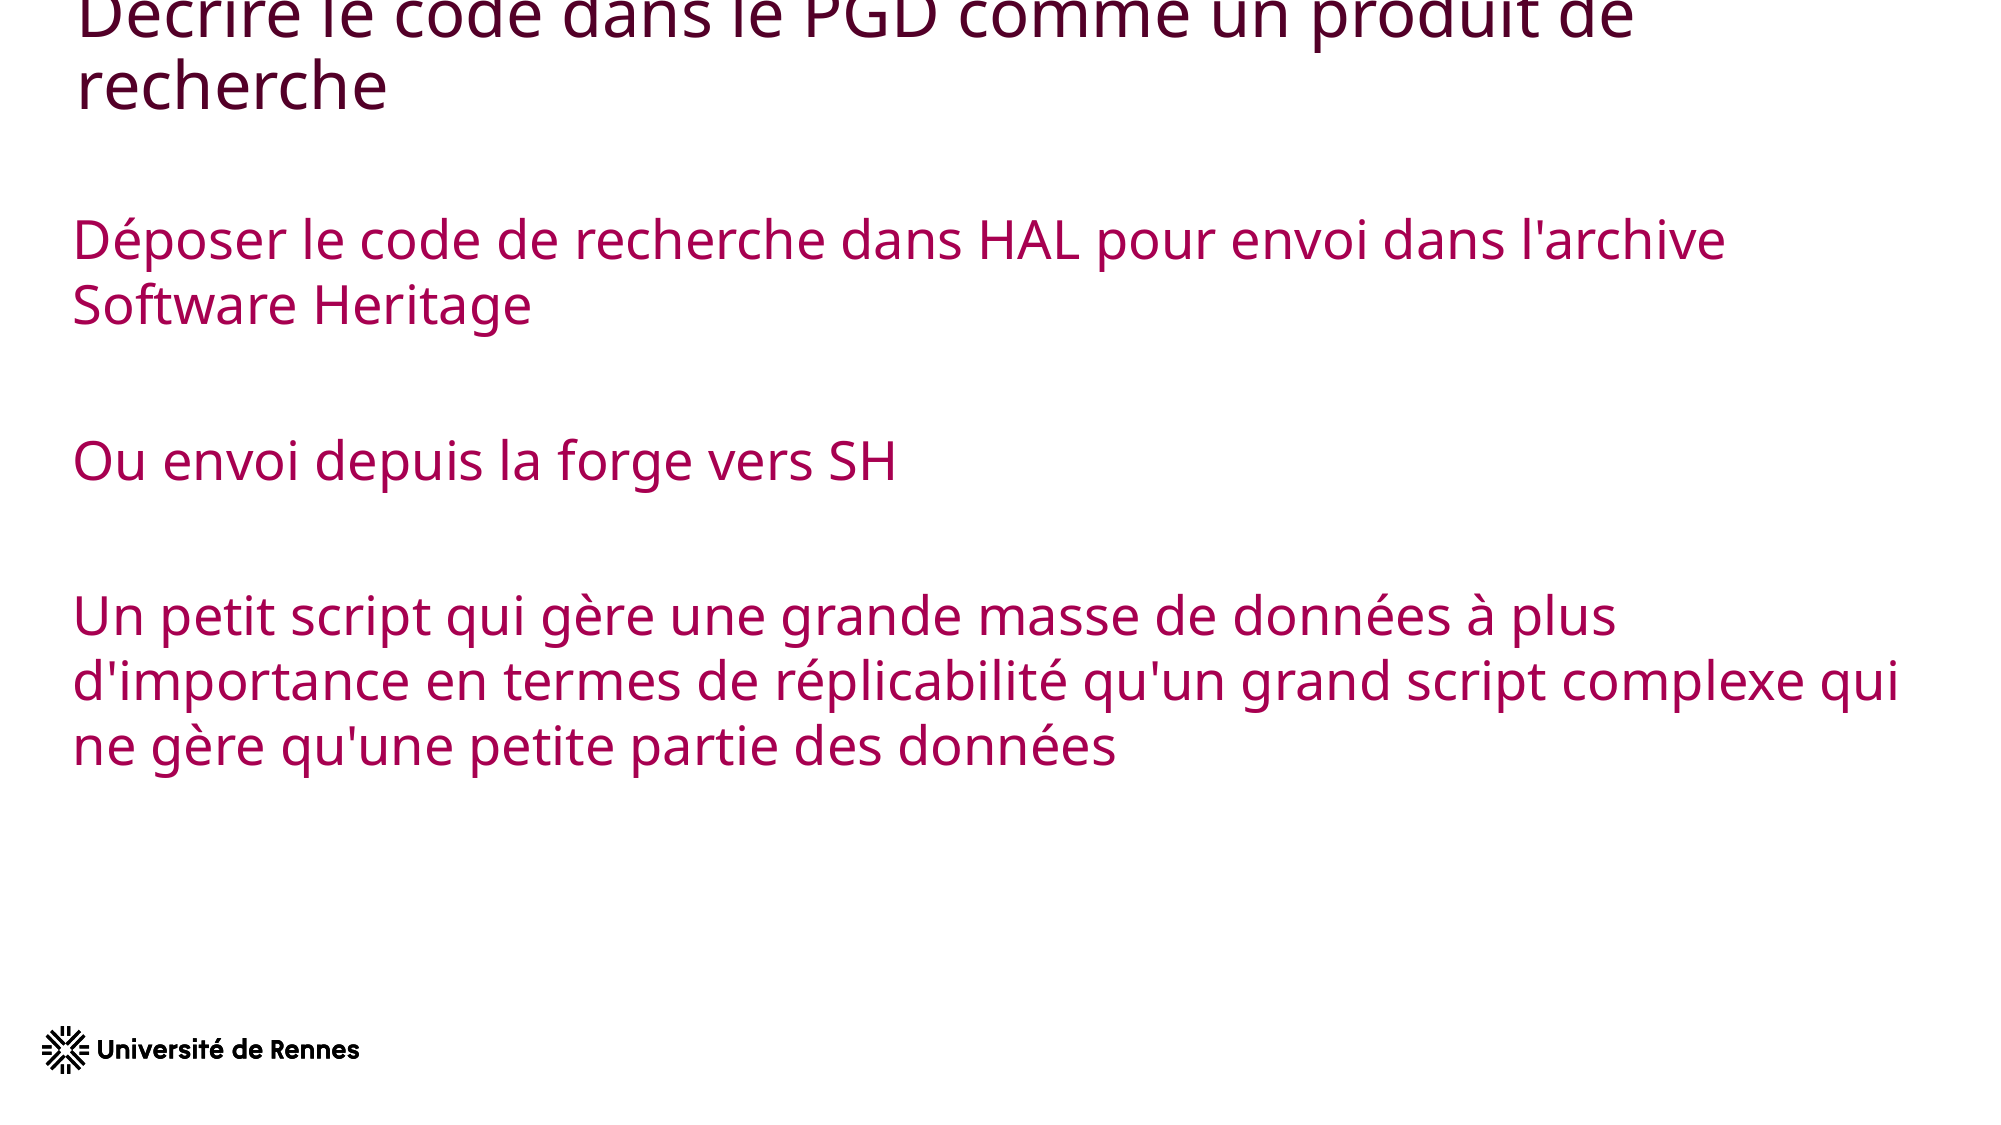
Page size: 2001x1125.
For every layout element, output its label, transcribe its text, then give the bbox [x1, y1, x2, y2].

title Décrire le code dans le PGD comme un produit de recherche [76, 0, 1933, 124]
list Déposer le code de recherche dans HAL pour envoi dans l'archive Software Heritage Ou envoi depuis la forge vers SH Un petit script qui gère une grande masse de données à plus d'importance en termes de réplicabilité qu'un grand script complexe qui ne gère qu'une petite partie des données [72, 205, 1933, 976]
picture [42, 1026, 359, 1074]
